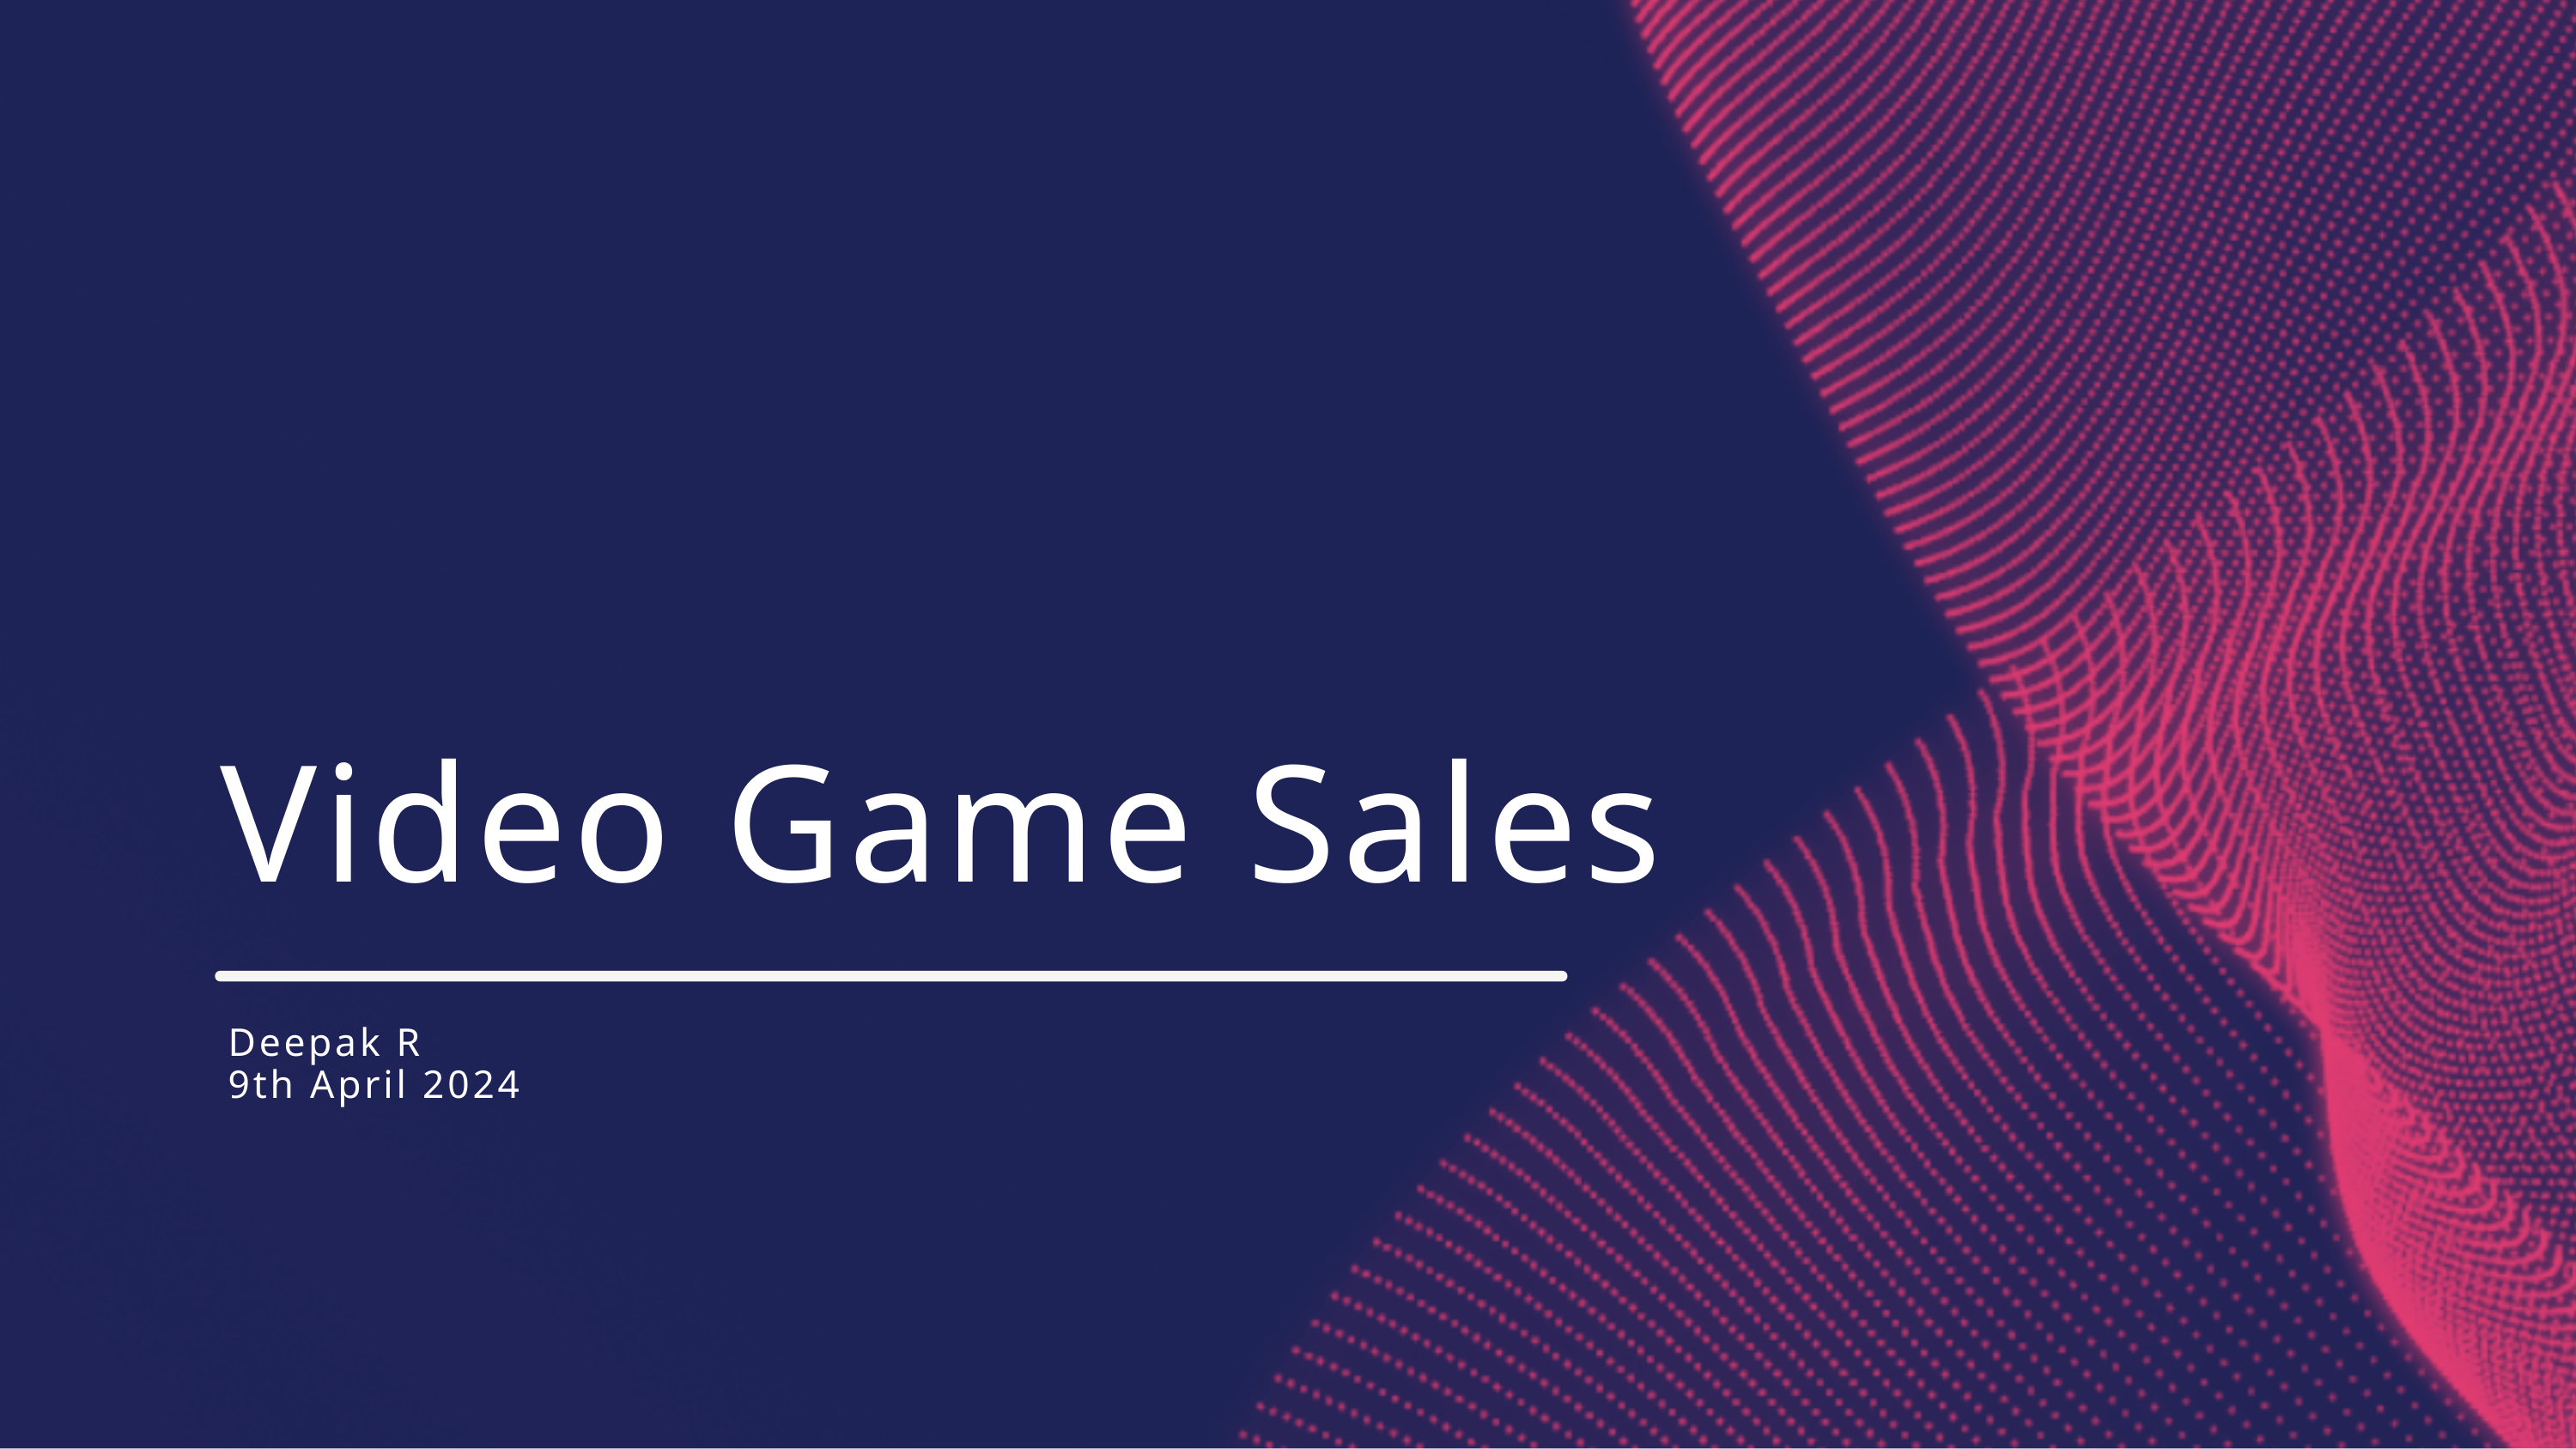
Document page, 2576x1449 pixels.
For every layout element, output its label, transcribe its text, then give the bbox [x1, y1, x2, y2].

text_box Video Game Sales [220, 736, 2049, 915]
text_box Deepak R 9th April 2024 [228, 1022, 951, 1106]
text_box [0, 0, 2576, 1449]
